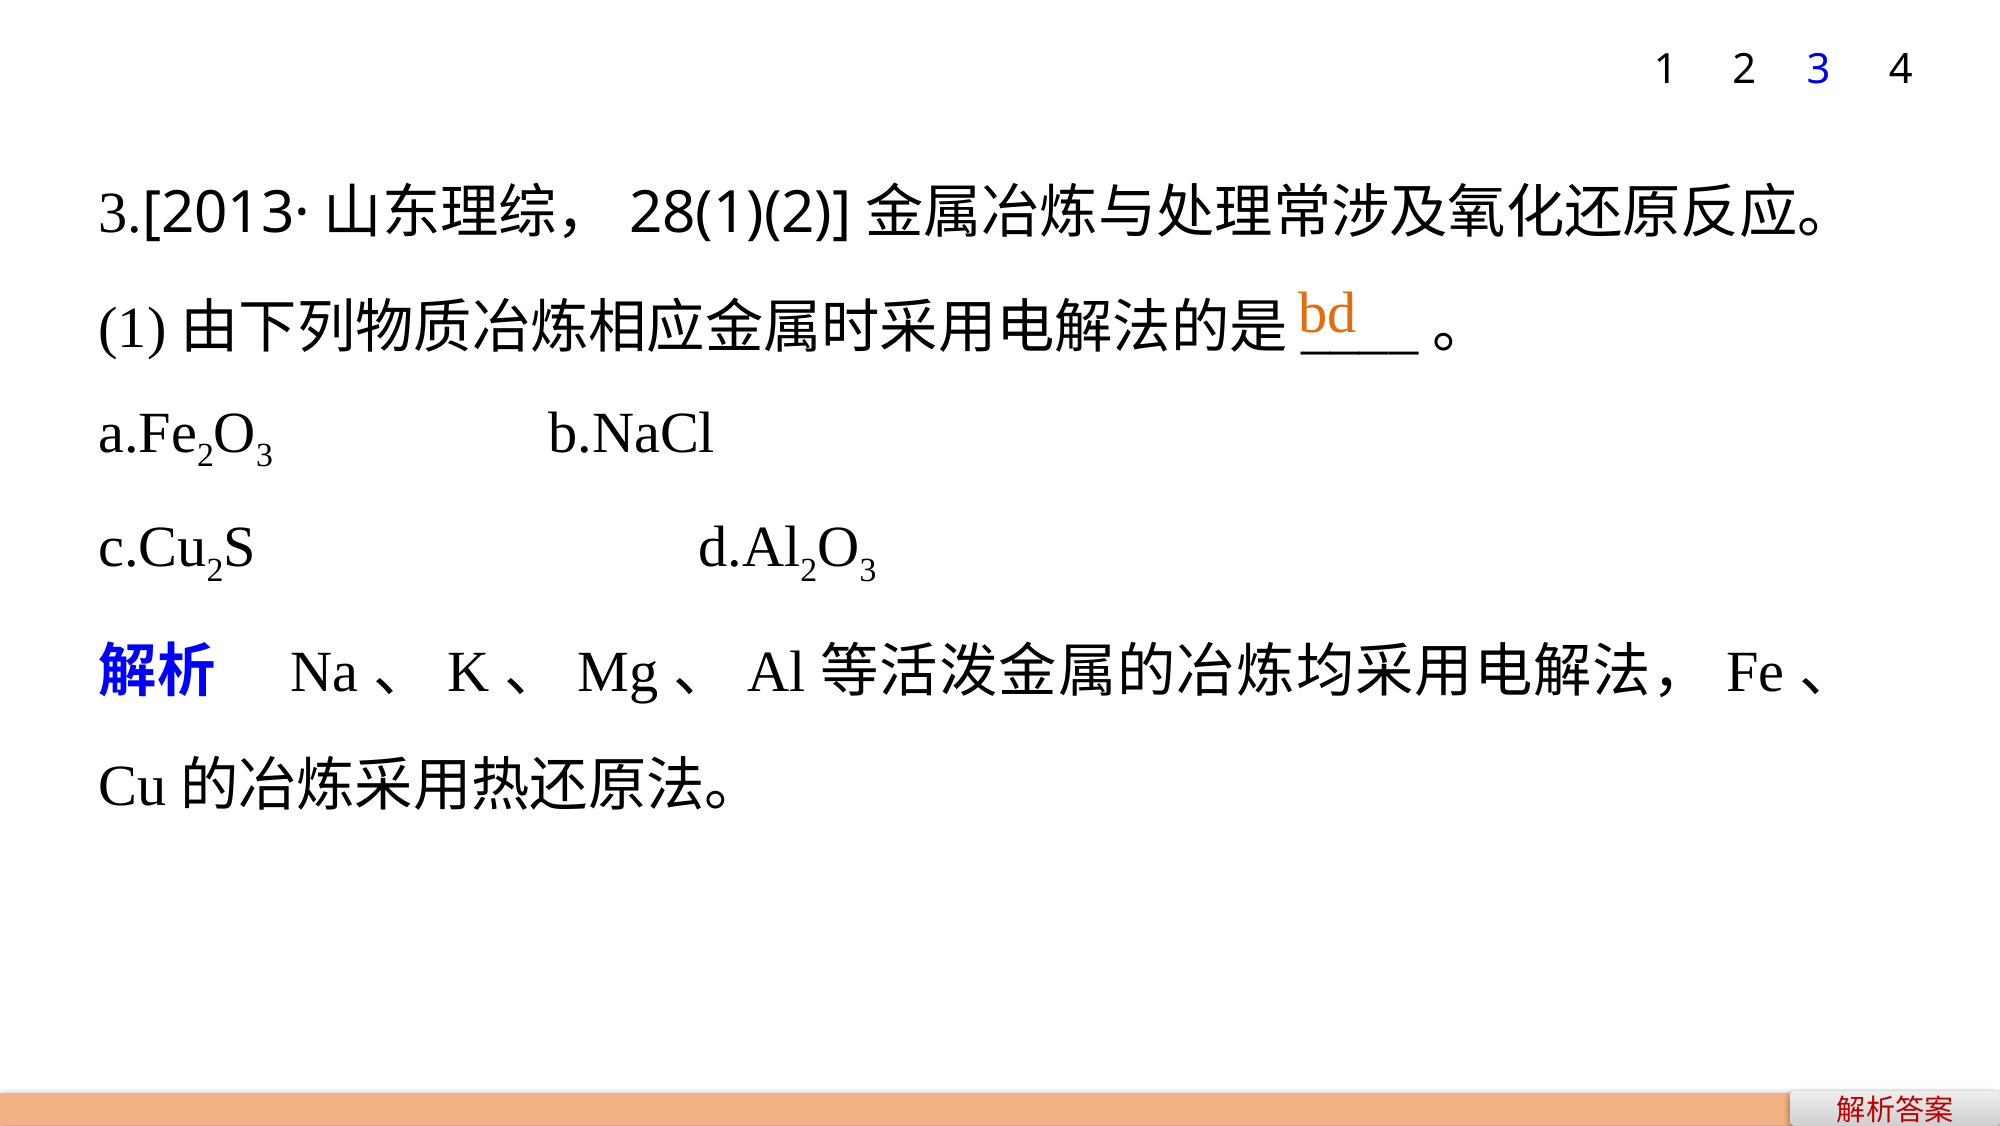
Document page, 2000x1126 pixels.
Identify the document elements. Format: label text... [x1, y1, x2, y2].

text_box 解析答案 [1788, 1089, 2000, 1126]
text_box 3 [1793, 19, 1851, 114]
text_box 3.[2013·山东理综，28(1)(2)]金属冶炼与处理常涉及氧化还原反应。 (1)由下列物质冶炼相应金属时采用电解法的是____。 a.Fe2O3 b.NaCl c.Cu2S d.Al2O3 解析 Na、K、Mg、Al等活泼金属的冶炼均采用电解法，Fe、Cu的冶炼采用热还原法。 [78, 119, 1892, 828]
text_box [0, 1092, 1787, 1126]
text_box 1 [1632, 19, 1698, 114]
text_box bd [1283, 266, 1373, 351]
text_box 2 [1715, 19, 1777, 114]
text_box 4 [1867, 19, 1933, 114]
